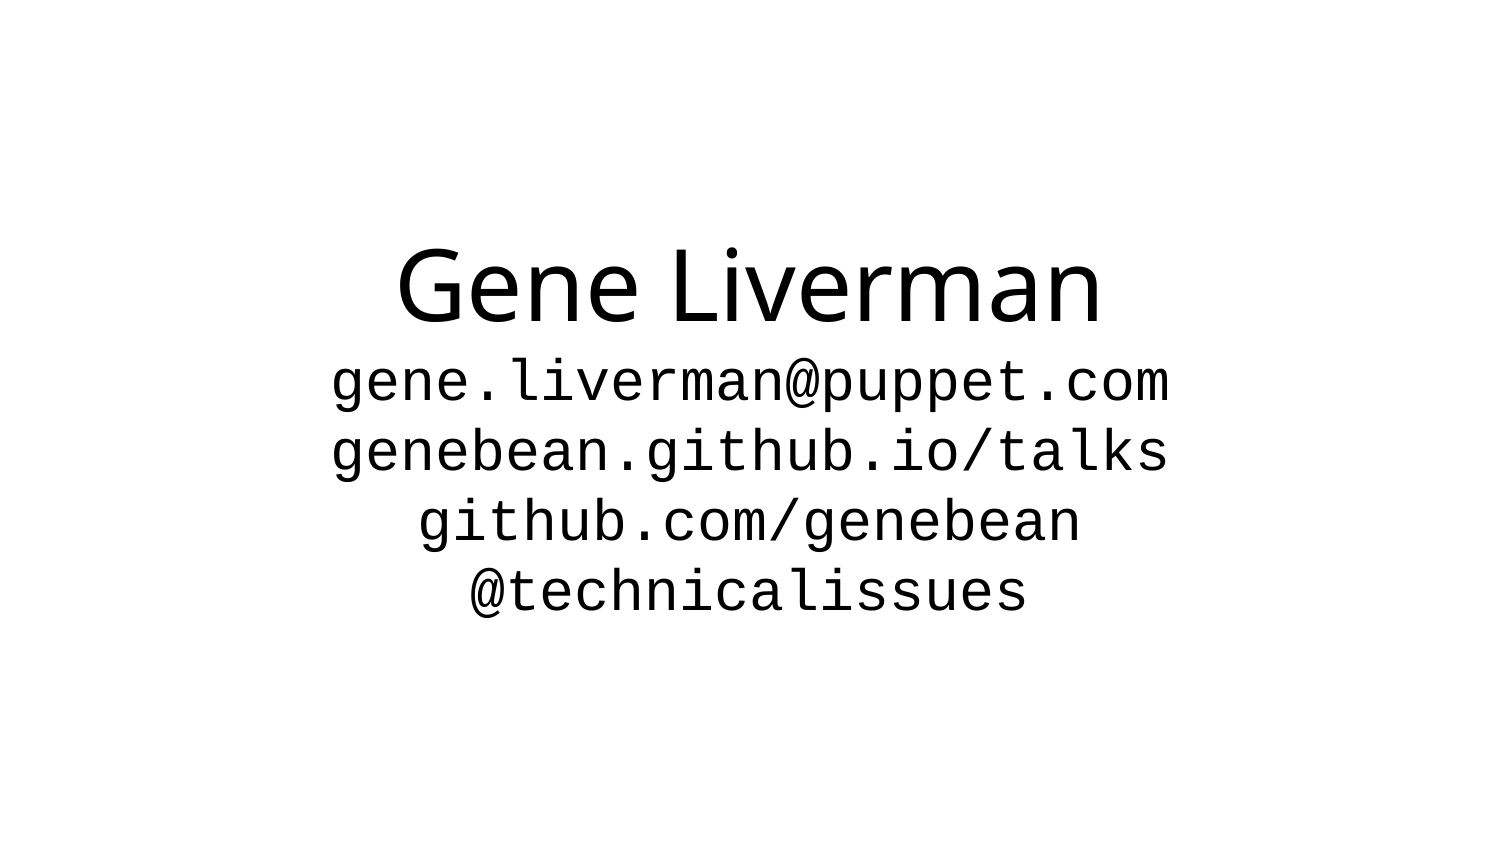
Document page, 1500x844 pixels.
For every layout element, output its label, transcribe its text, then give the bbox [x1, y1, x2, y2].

text_box Gene Liverman gene.liverman@puppet.com genebean.github.io/talks github.com/genebean @technicalissues [0, 0, 1500, 844]
